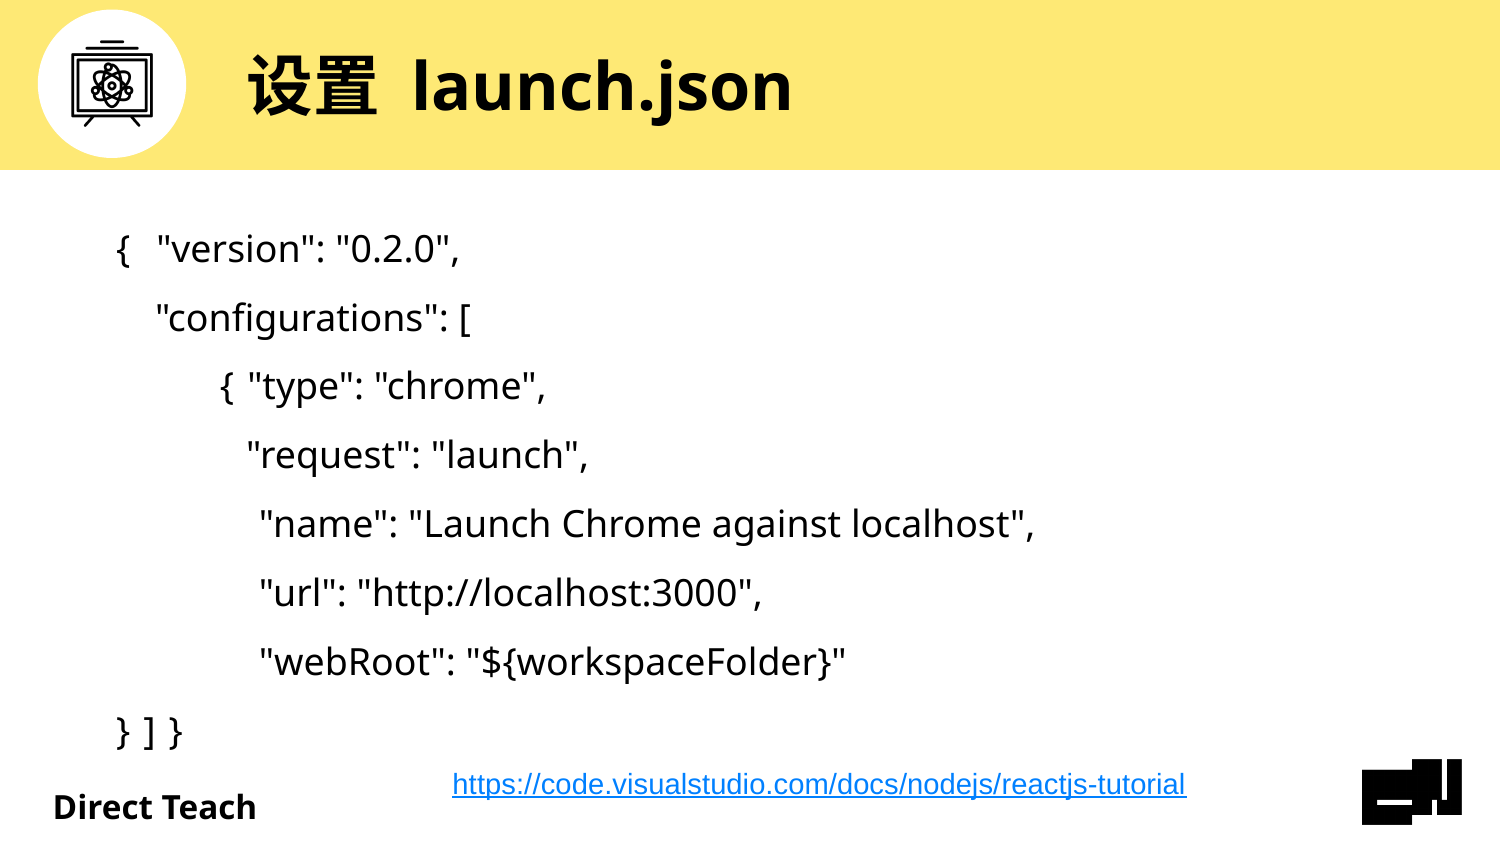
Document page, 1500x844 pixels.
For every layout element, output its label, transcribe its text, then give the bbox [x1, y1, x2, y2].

title 设置 launch.json [231, 9, 1463, 158]
picture [1362, 759, 1462, 825]
list { "version": "0.2.0", "configurations": [ { "type": "chrome", "request": "launch", "name": "Launch Chrome against localhost", "url": "http://localhost:3000", "webRoot": "${workspaceFolder}" } ] } [88, 188, 1425, 733]
picture [67, 38, 157, 129]
text_box https://code.visualstudio.com/docs/nodejs/reactjs-tutorial [437, 757, 1290, 808]
